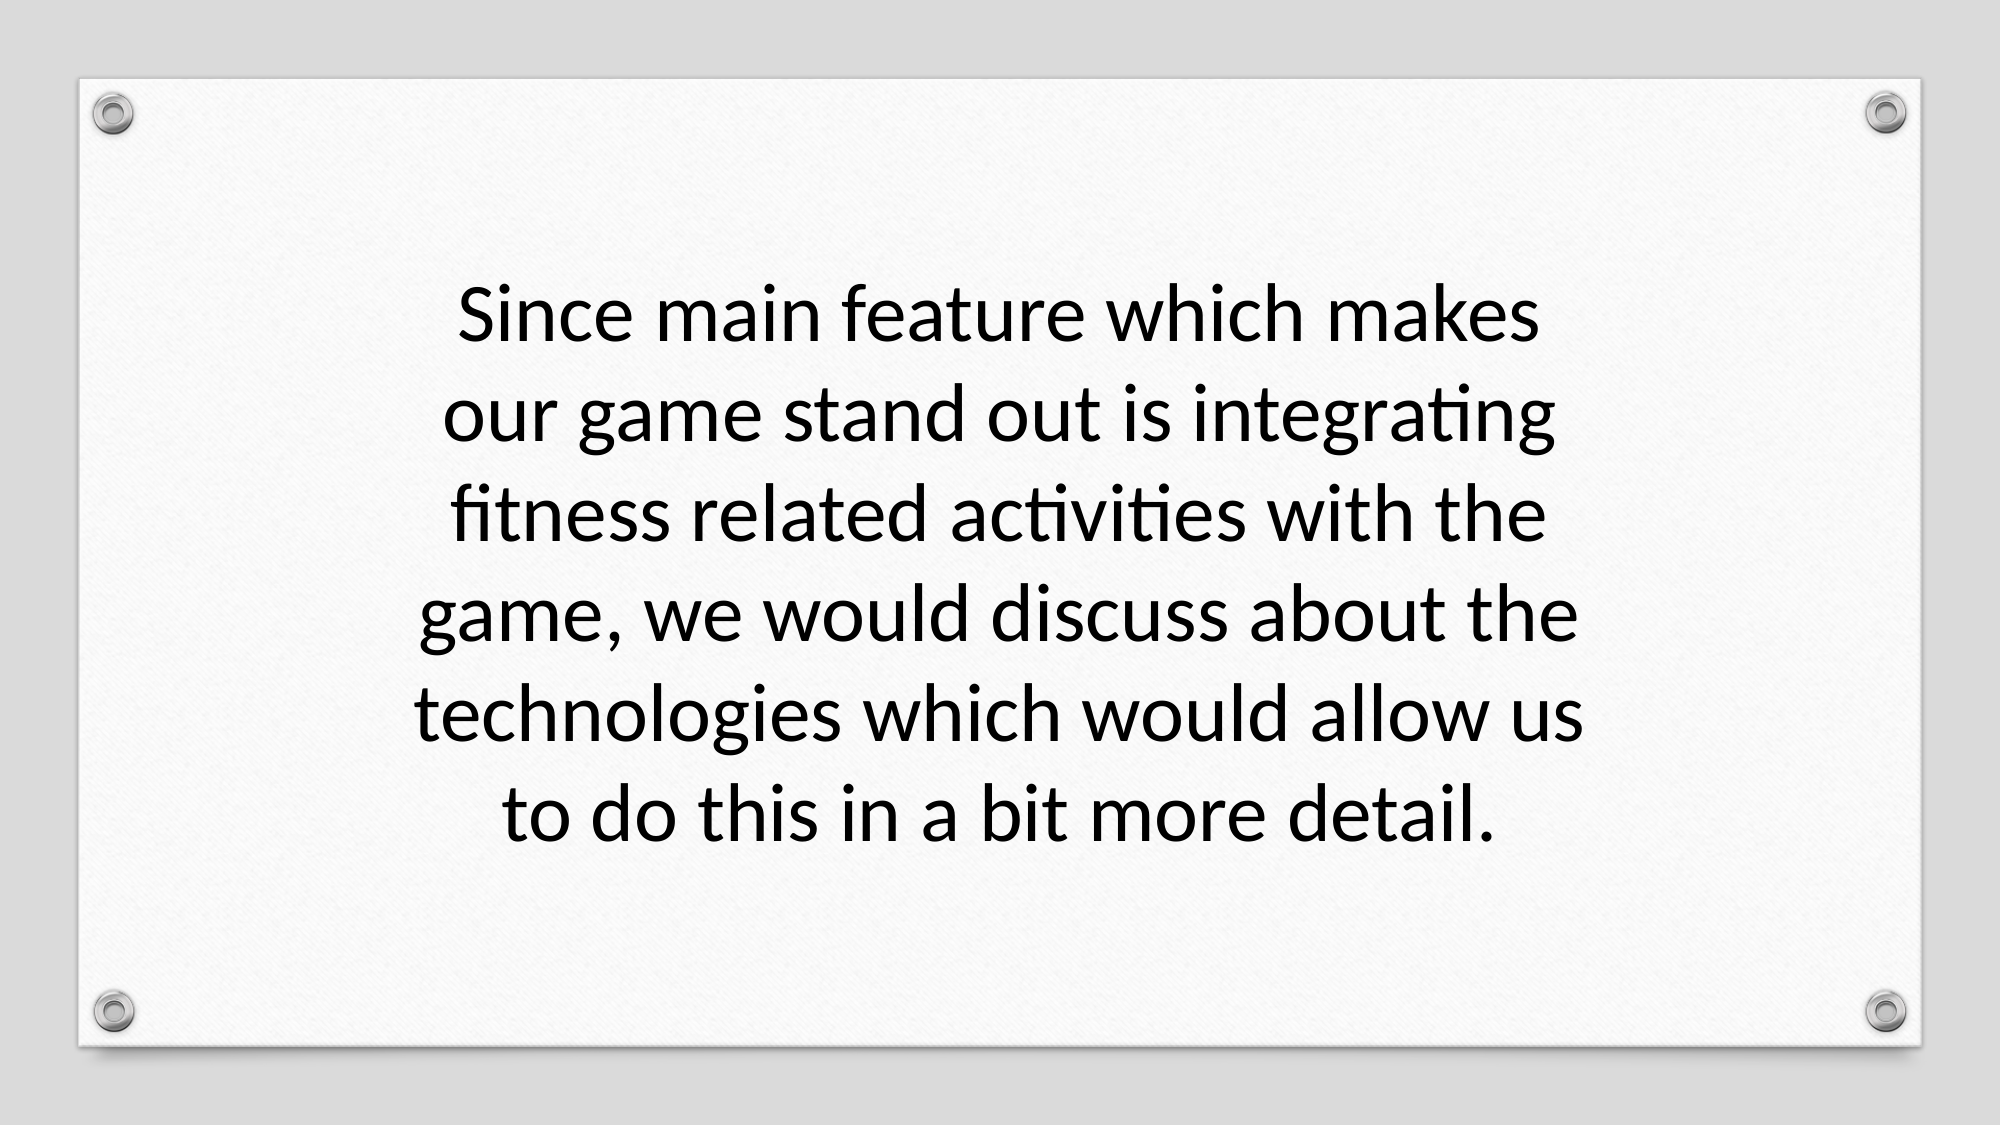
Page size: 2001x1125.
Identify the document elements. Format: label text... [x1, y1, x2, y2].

text_box Since main feature which makes our game stand out is integrating fitness related activities with the game, we would discuss about the technologies which would allow us to do this in a bit more detail. [392, 150, 1608, 966]
picture [0, 0, 2000, 1125]
